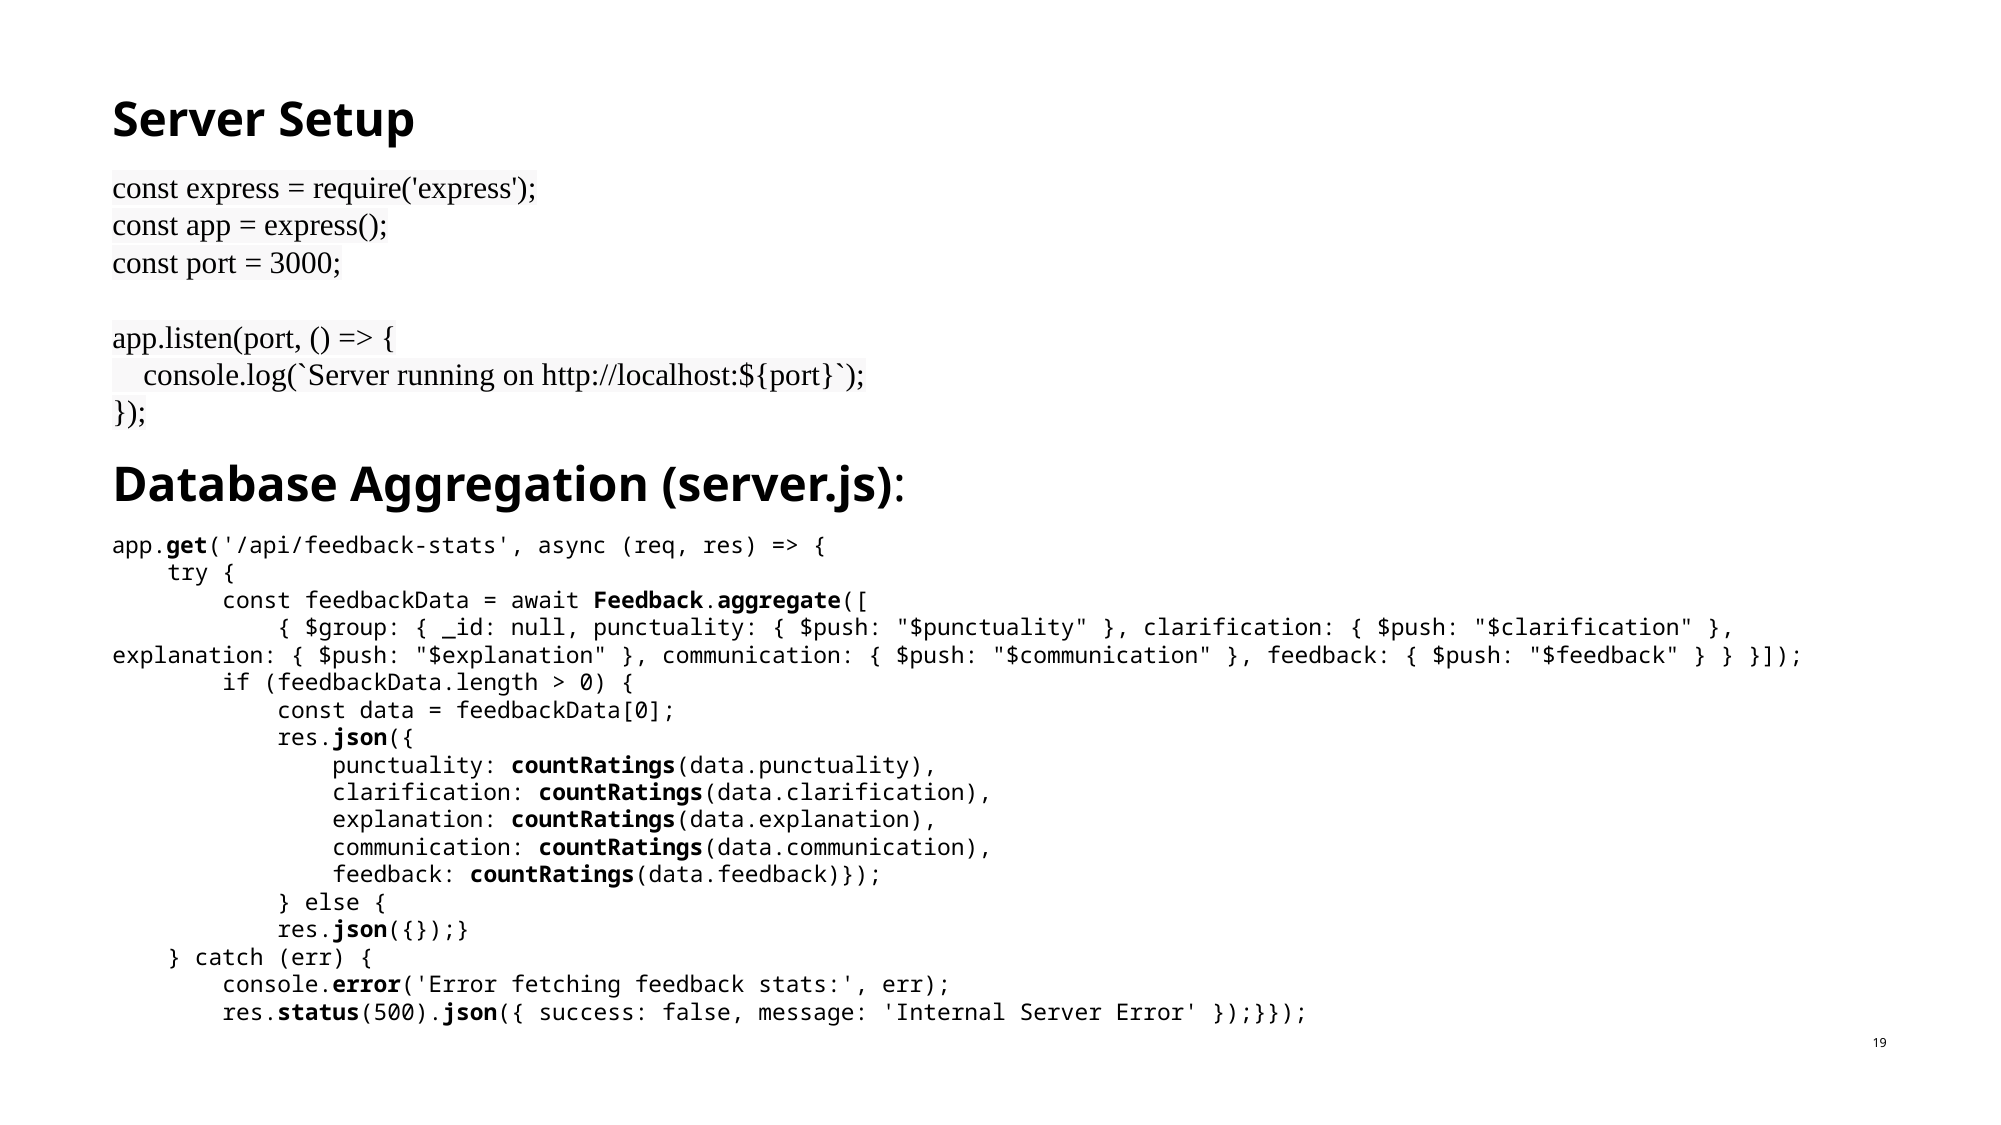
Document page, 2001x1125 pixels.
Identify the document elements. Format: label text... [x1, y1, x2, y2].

text_box Database Aggregation (server.js): [97, 446, 1098, 519]
text_box app.get('/api/feedback-stats', async (req, res) => { try { const feedbackData = await Feedback.aggregate([ { $group: { _id: null, punctuality: { $push: "$punctuality" }, clarification: { $push: "$clarification" }, explanation: { $push: "$explanation" }, communication: { $push: "$communication" }, feedback: { $push: "$feedback" } } }]); if (feedbackData.length > 0) { const data = feedbackData[0]; res.json({ punctuality: countRatings(data.punctuality), clarification: countRatings(data.clarification), explanation: countRatings(data.explanation), communication: countRatings(data.communication), feedback: countRatings(data.feedback)}); } else { res.json({});} } catch (err) { console.error('Error fetching feedback stats:', err); res.status(500).json({ success: false, message: 'Internal Server Error' });}}); [97, 523, 1908, 1065]
text_box const express = require('express'); const app = express(); const port = 3000; app.listen(port, () => { console.log(`Server running on http://localhost:${port}`); }); [97, 159, 1556, 512]
text_box Server Setup [97, 81, 1098, 154]
